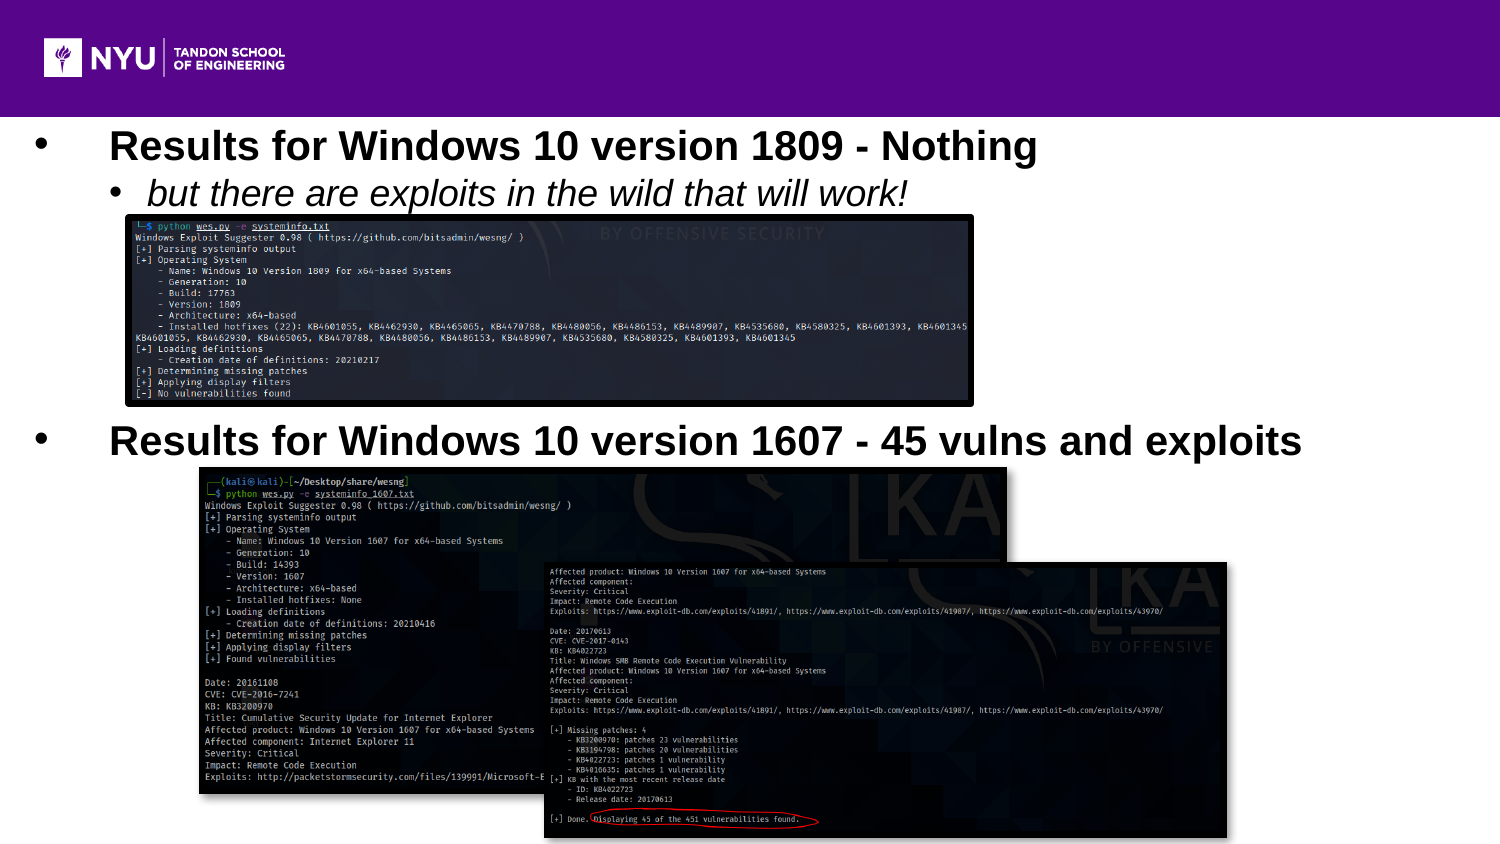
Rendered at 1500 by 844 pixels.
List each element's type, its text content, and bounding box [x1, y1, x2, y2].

picture [131, 220, 969, 401]
picture [204, 473, 1221, 832]
list Results for Windows 10 version 1809 - Nothing but there are exploits in the wild that will work! Results for Windows 10 version 1607 - 45 vulns and exploits [34, 118, 1441, 768]
picture [44, 38, 285, 77]
